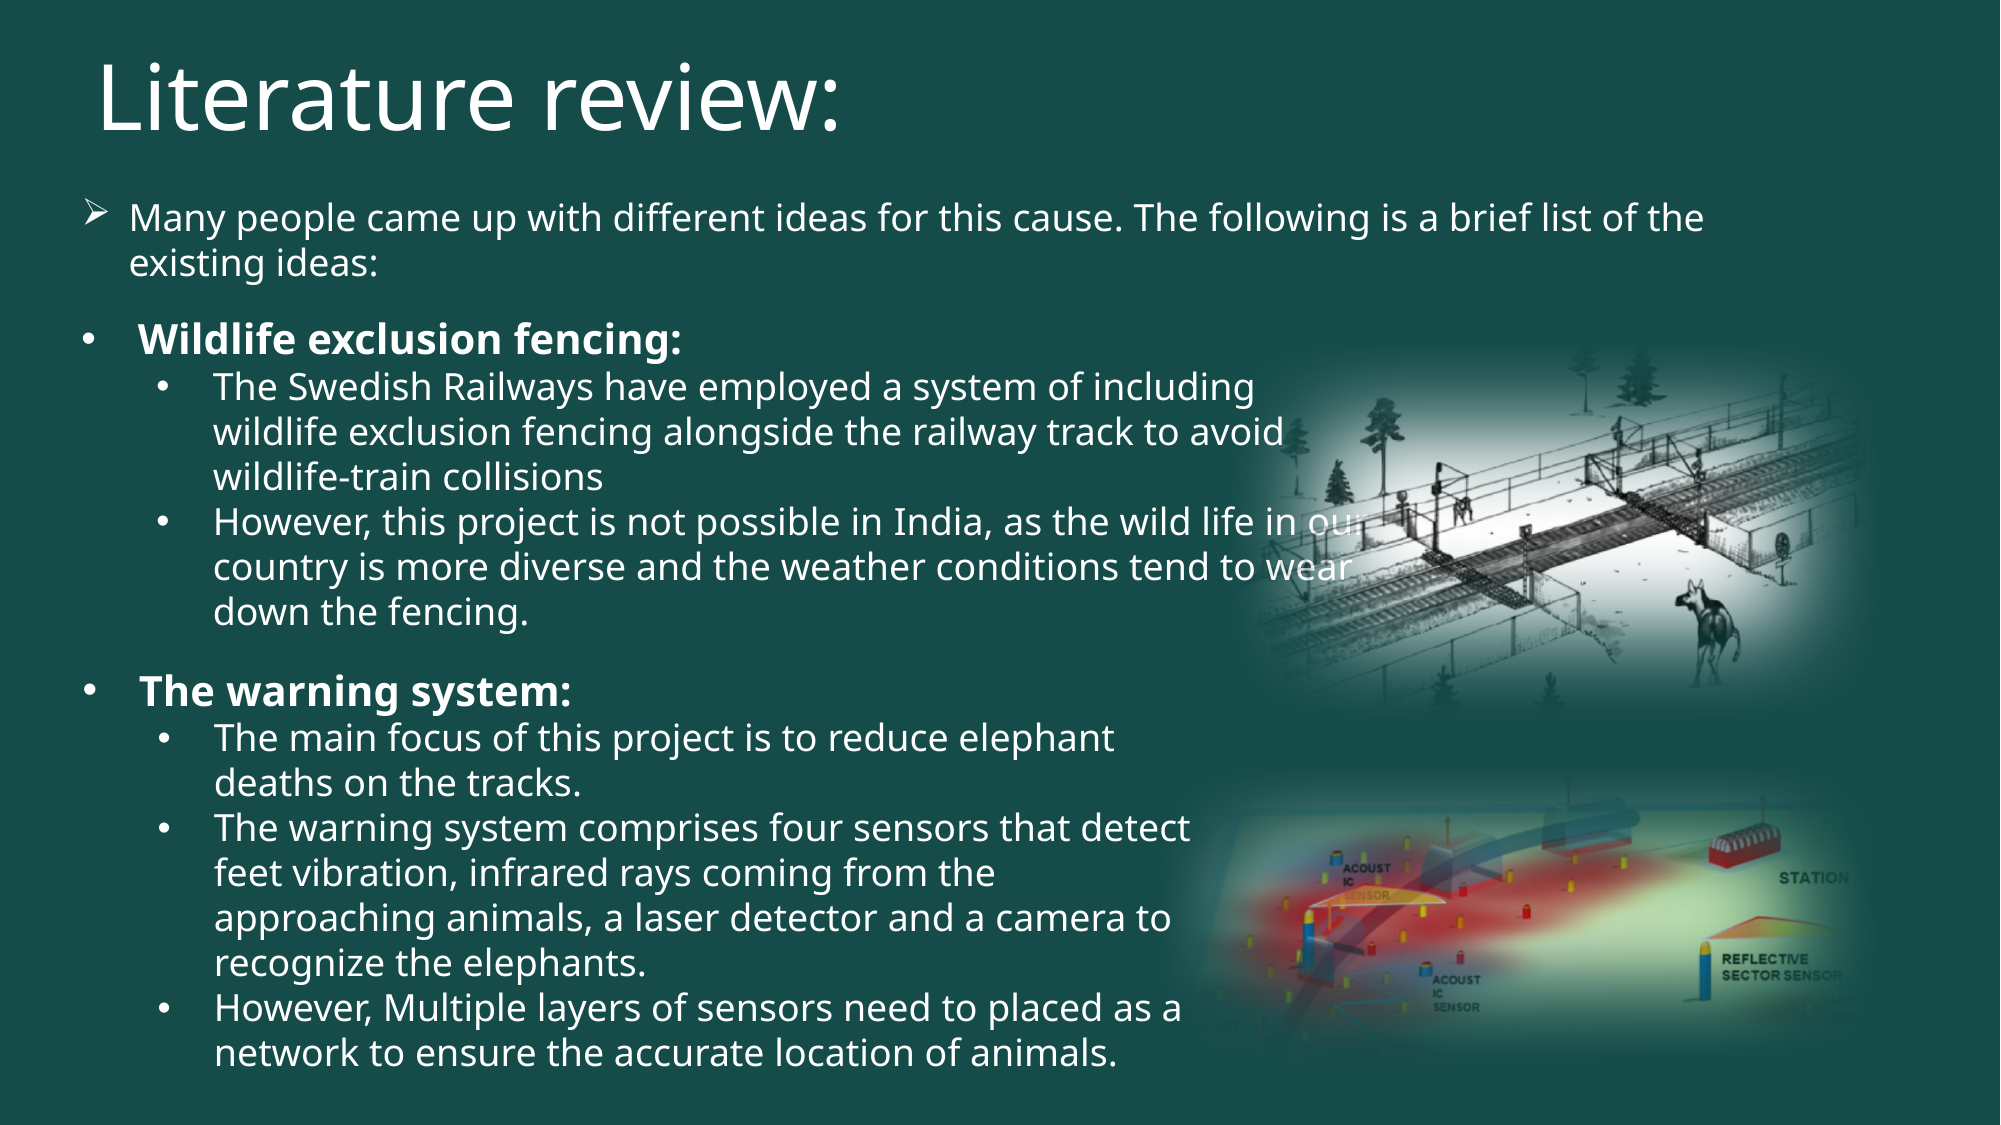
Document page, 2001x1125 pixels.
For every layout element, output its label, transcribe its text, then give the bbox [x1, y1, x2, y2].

text_box Wildlife exclusion fencing: The Swedish Railways have employed a system of including wildlife exclusion fencing alongside the railway track to avoid wildlife-train collisions However, this project is not possible in India, as the wild life in our country is more diverse and the weather conditions tend to wear down the fencing. [66, 305, 1393, 641]
picture [1218, 330, 1890, 729]
picture [1146, 753, 1890, 1072]
text_box Many people came up with different ideas for this cause. The following is a brief list of the existing ideas: [66, 186, 1728, 292]
text_box Literature review: [80, 31, 859, 157]
text_box The warning system: The main focus of this project is to reduce elephant deaths on the tracks. The warning system comprises four sensors that detect feet vibration, infrared rays coming from the approaching animals, a laser detector and a camera to recognize the elephants. However, Multiple layers of sensors need to placed as a network to ensure the accurate location of animals. [67, 657, 1237, 1082]
